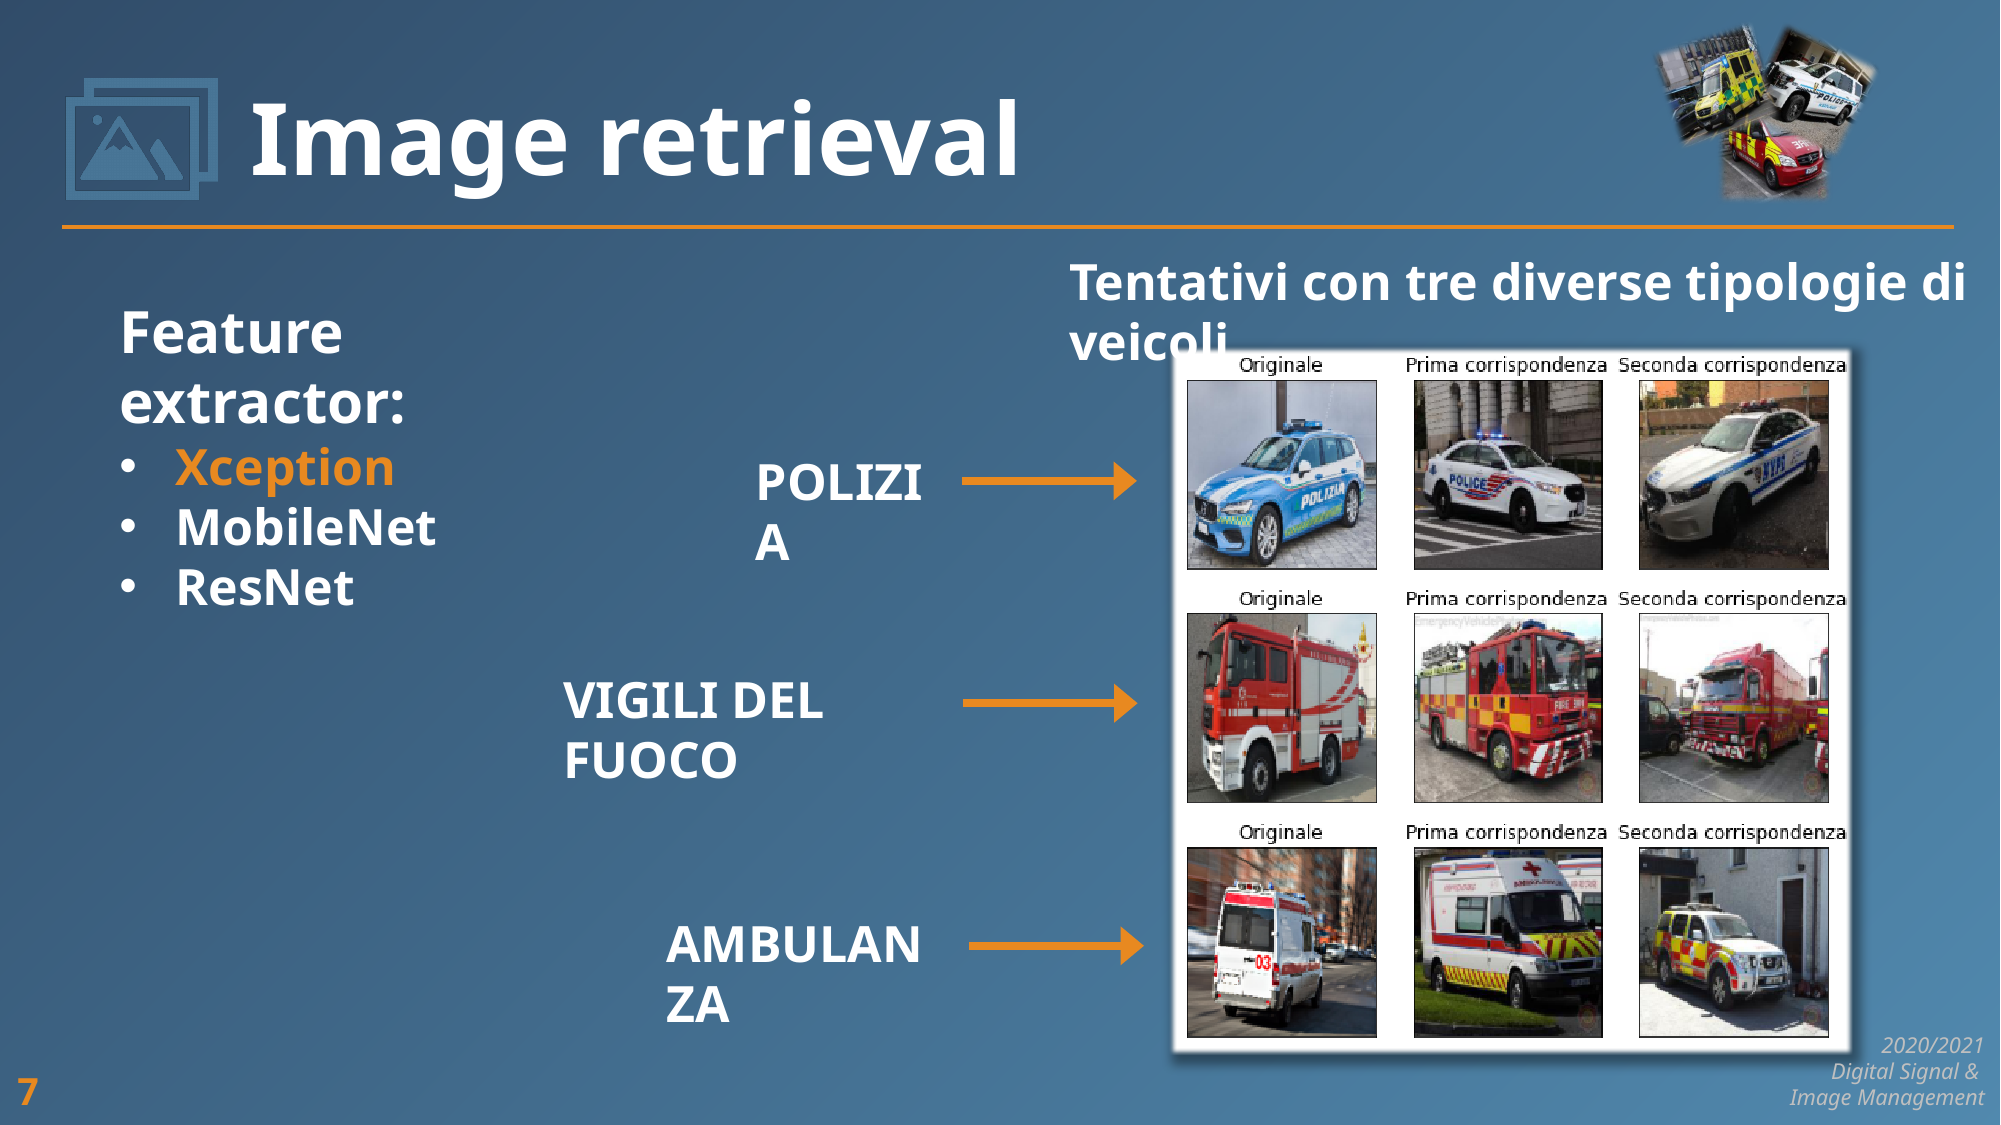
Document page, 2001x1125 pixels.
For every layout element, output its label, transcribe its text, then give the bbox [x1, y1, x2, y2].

picture [62, 56, 223, 217]
picture [1169, 346, 1853, 1056]
text_box Feature extractor: Xception MobileNet ResNet [104, 288, 584, 623]
text_box 7 [2, 1061, 78, 1121]
text_box AMBULANZA [651, 905, 963, 1041]
text_box POLIZIA [740, 443, 956, 578]
text_box Tentativi con tre diverse tipologie di veicoli [1054, 243, 2000, 379]
text_box Image retrieval [235, 68, 1087, 204]
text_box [1660, 31, 1869, 205]
text_box VIGILI DEL FUOCO [548, 661, 970, 796]
text_box 2020/2021 Digital Signal & Image Management [1717, 1023, 2000, 1118]
